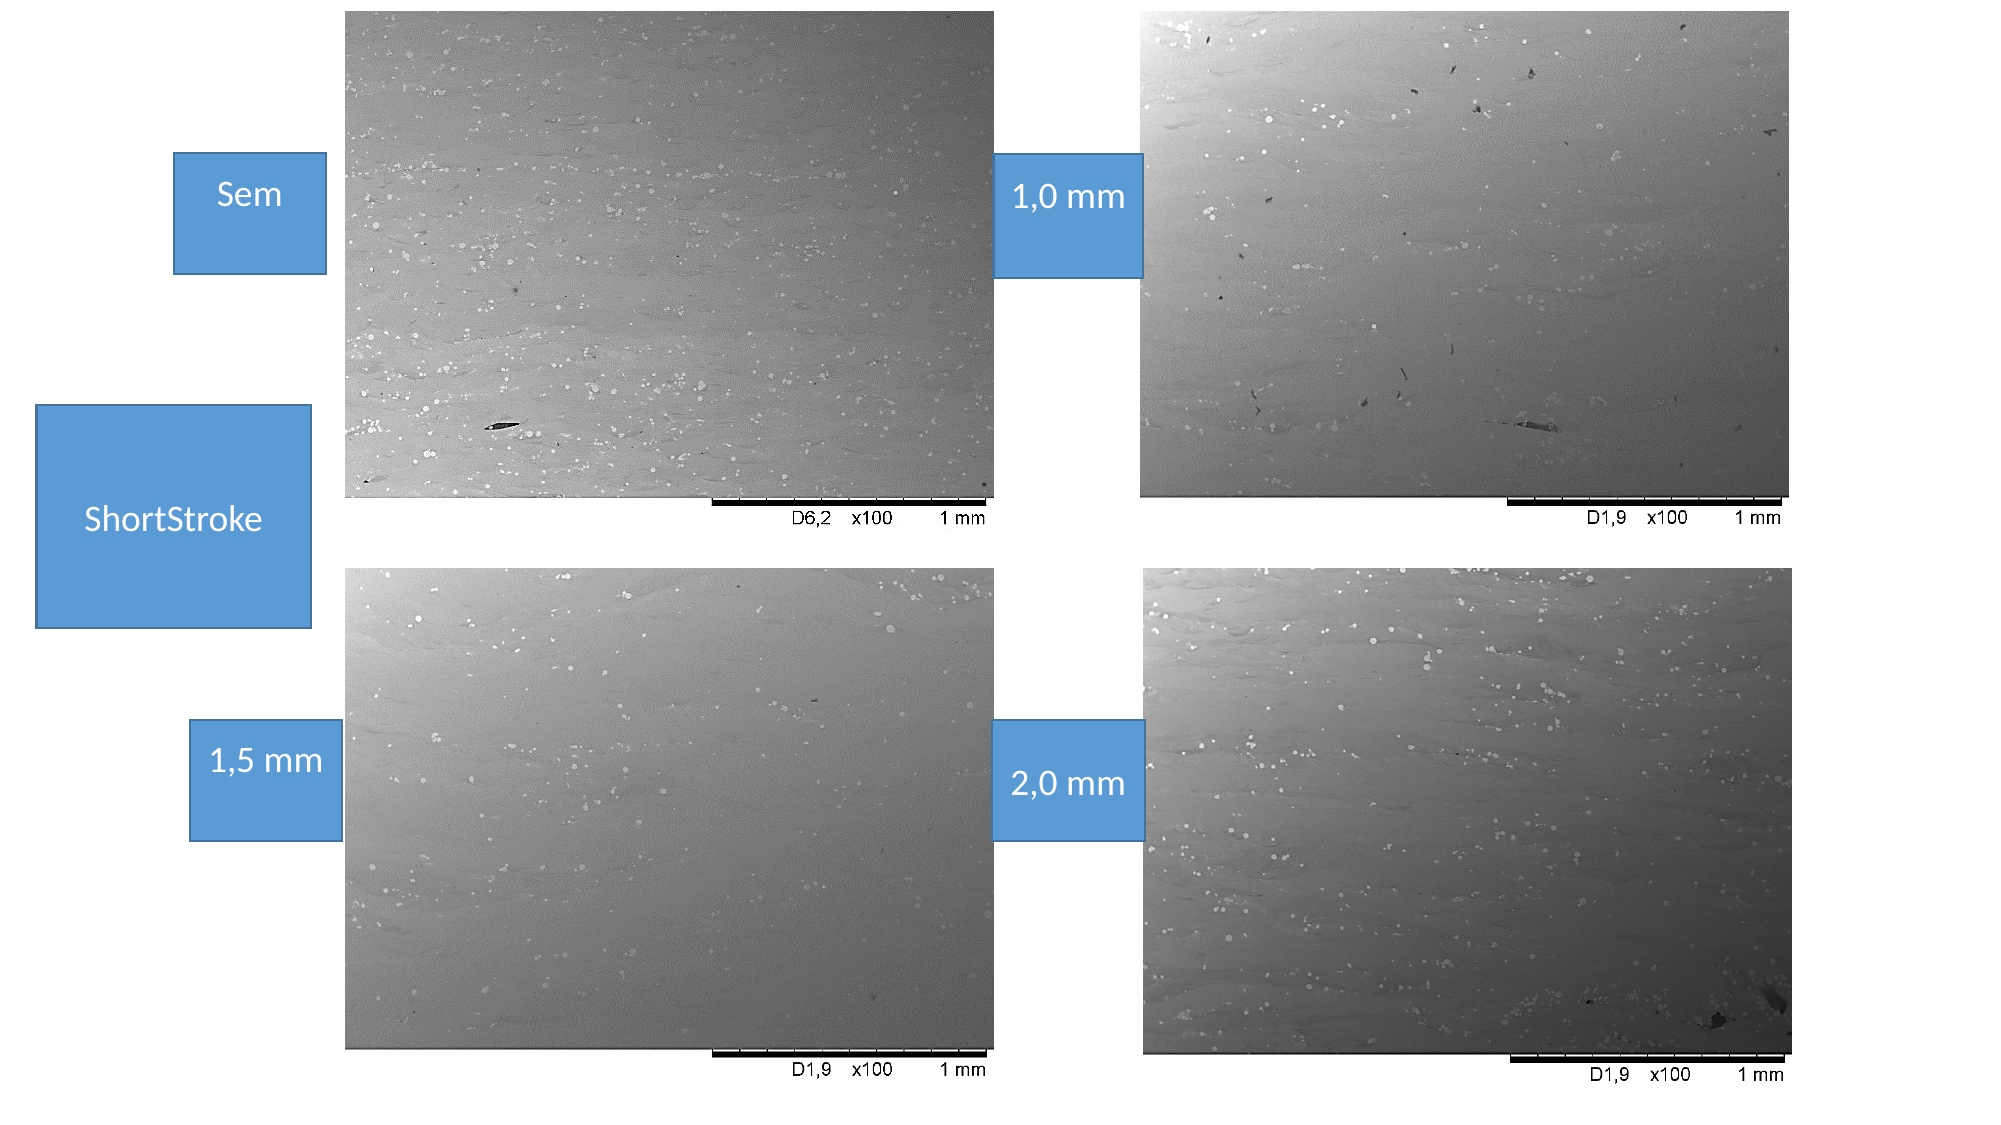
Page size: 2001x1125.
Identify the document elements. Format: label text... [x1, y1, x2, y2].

picture [345, 11, 994, 1120]
text_box 1,0 mm [994, 153, 1140, 279]
picture [1140, 11, 1792, 1125]
text_box ShortStroke [35, 404, 312, 629]
text_box Sem [173, 152, 327, 275]
text_box 1,5 mm [189, 719, 343, 842]
text_box 2,0 mm [994, 719, 1143, 842]
